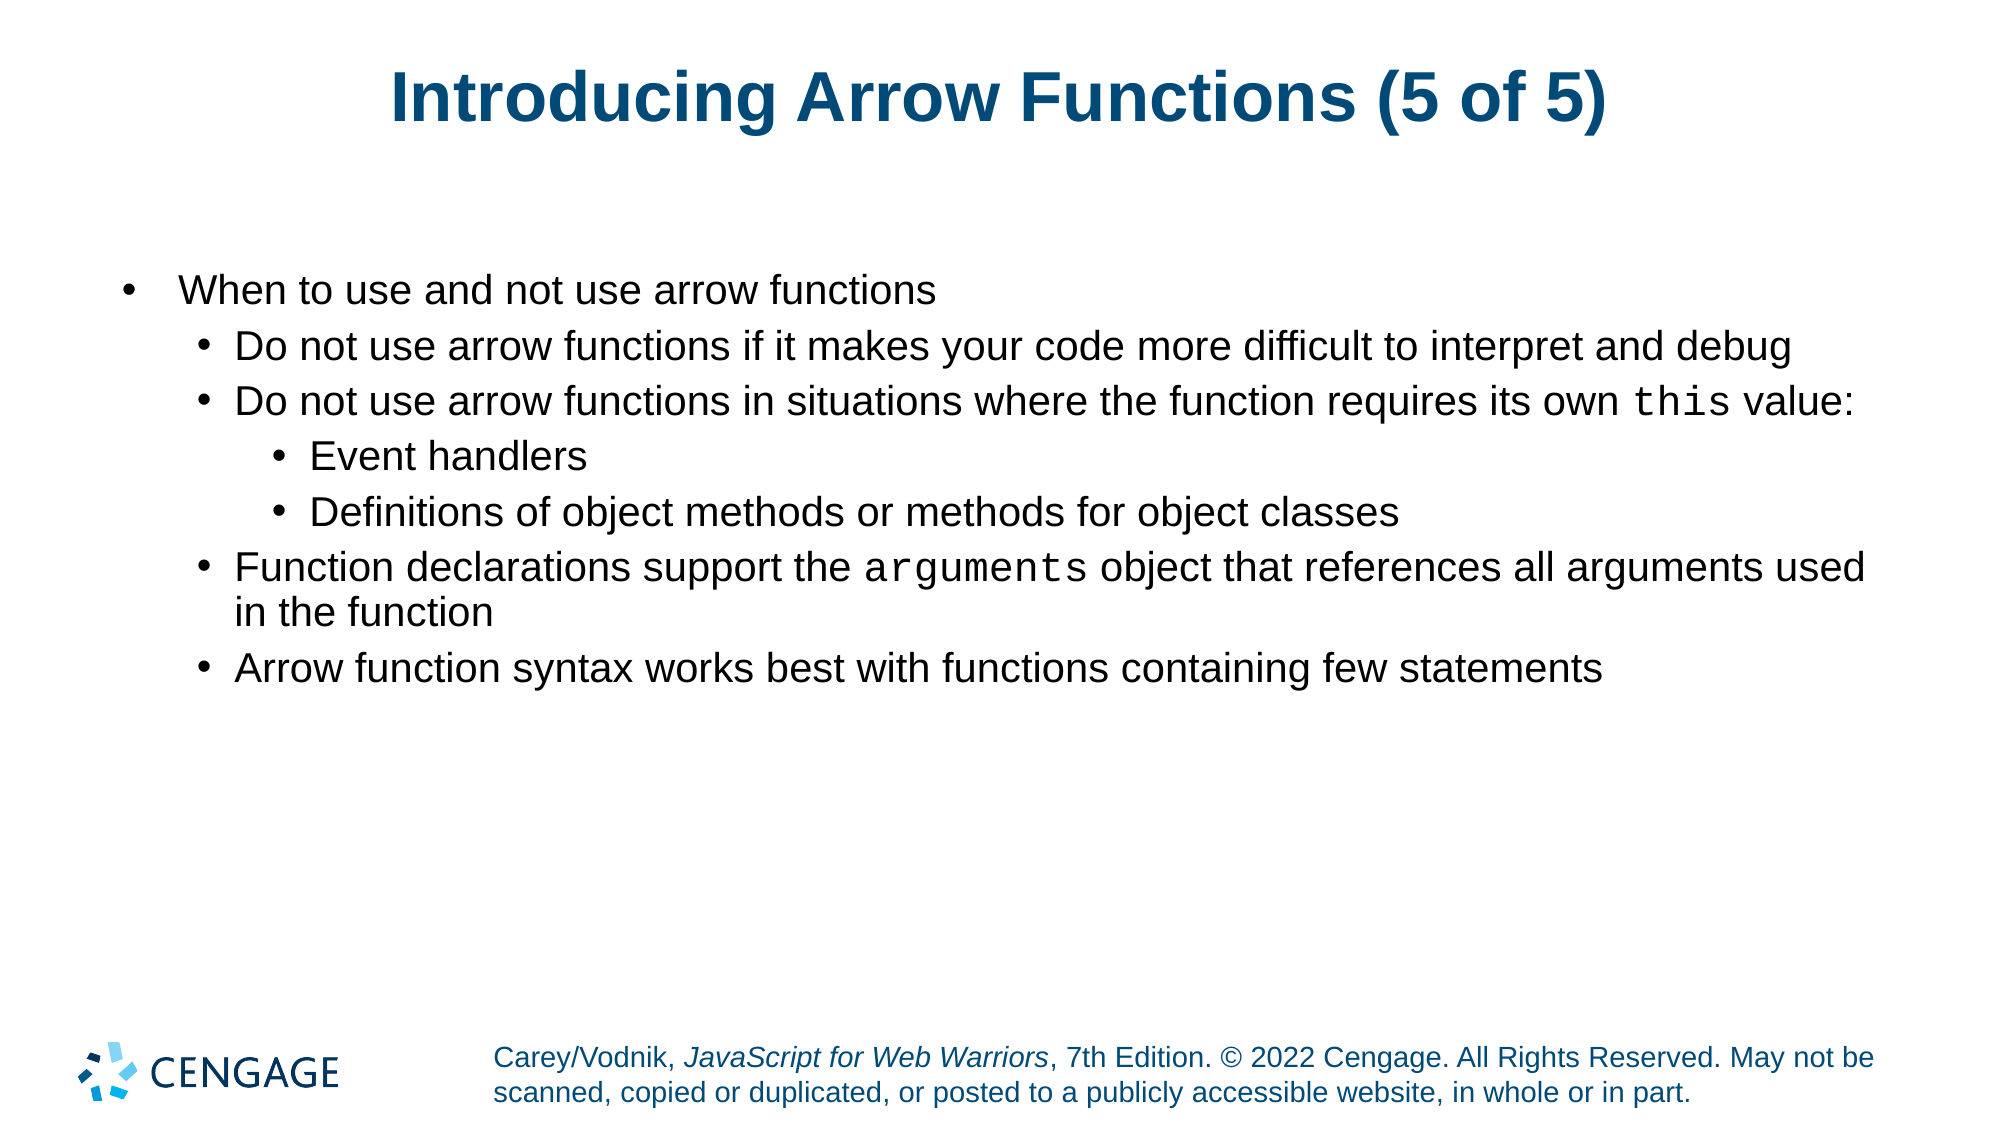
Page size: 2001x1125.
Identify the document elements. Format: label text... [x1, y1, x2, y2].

title Introducing Arrow Functions (5 of 5) [137, 59, 1863, 171]
picture [78, 1042, 338, 1101]
list When to use and not use arrow functions Do not use arrow functions if it makes your code more difficult to interpret and debug Do not use arrow functions in situations where the function requires its own this value: Event handlers Definitions of object methods or methods for object classes Function declarations support the arguments object that references all arguments used in the function Arrow function syntax works best with functions containing few statements [121, 268, 1880, 990]
